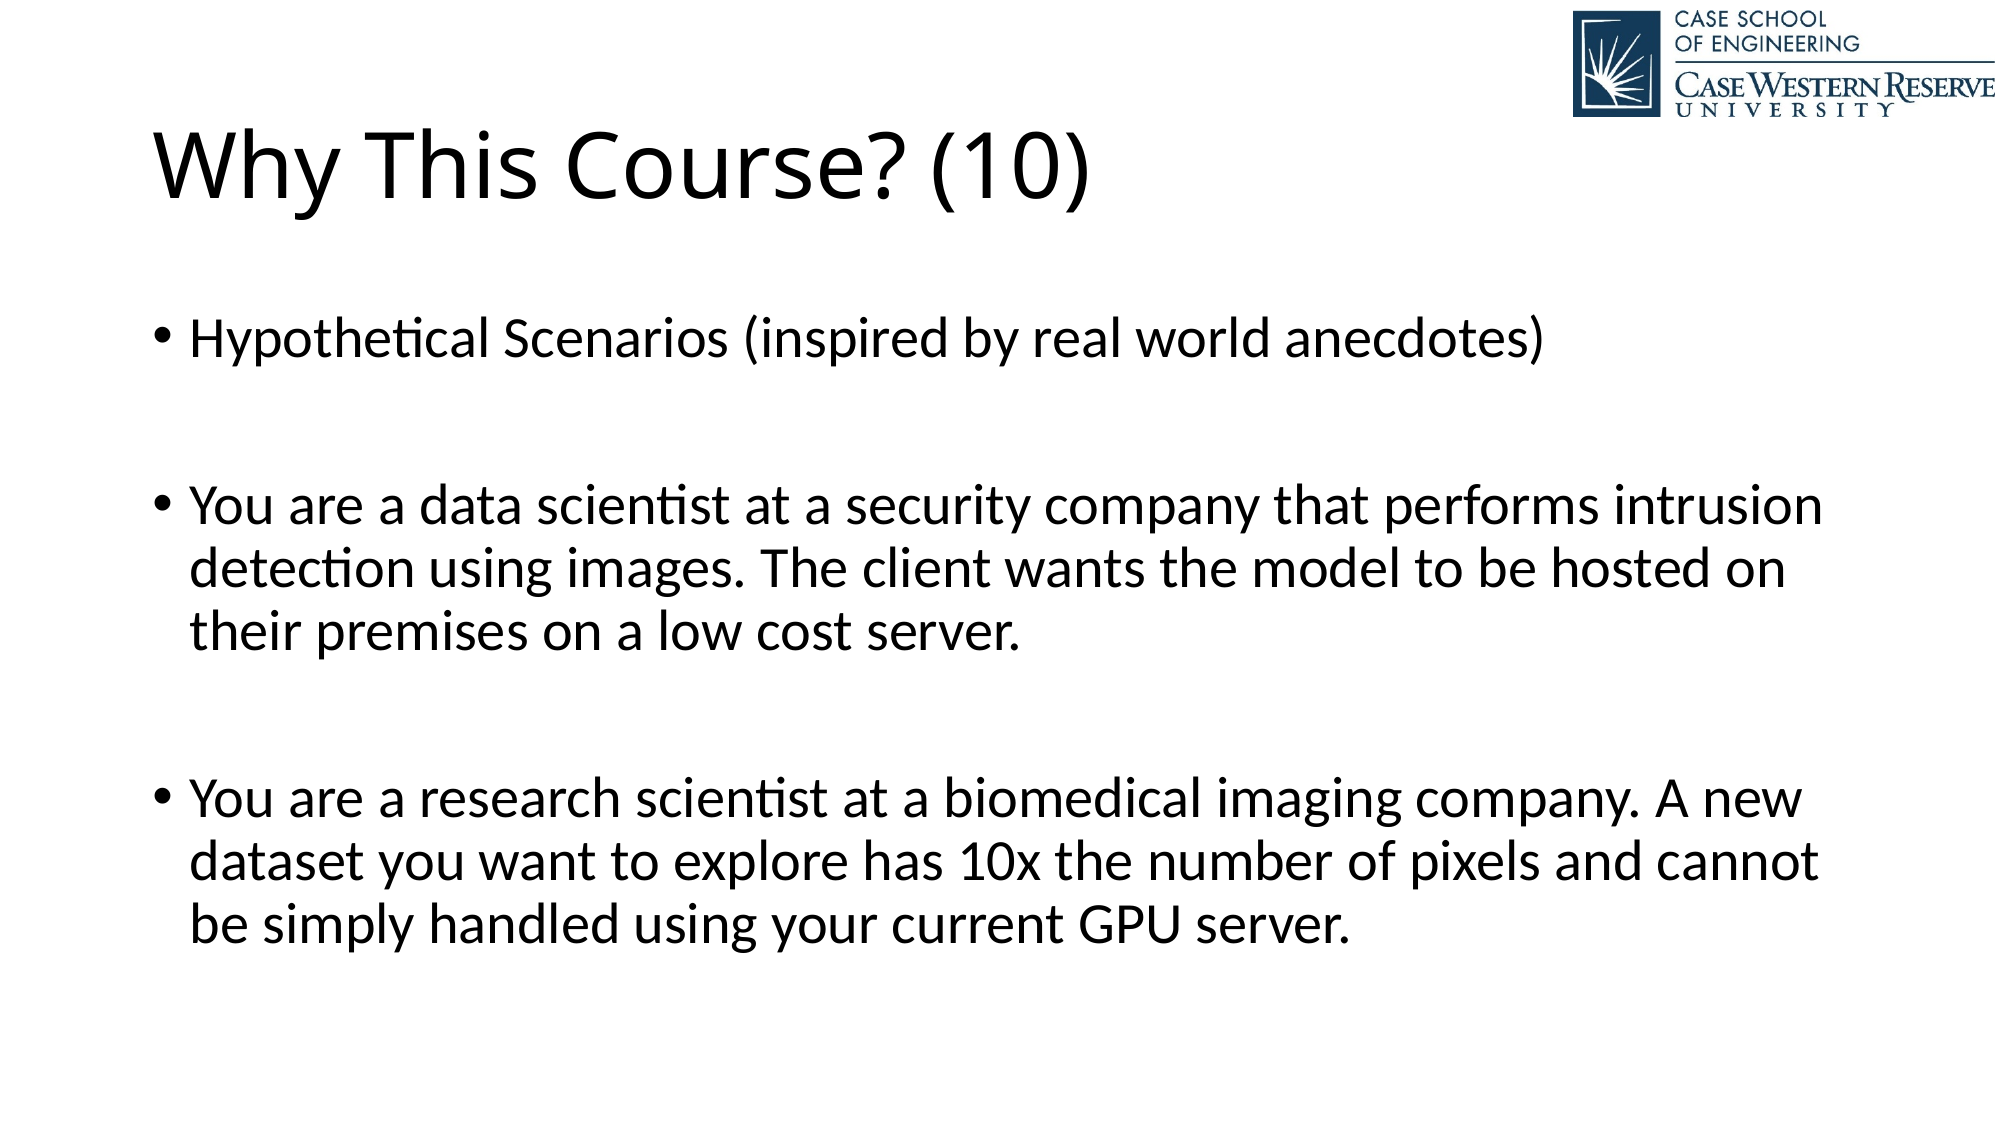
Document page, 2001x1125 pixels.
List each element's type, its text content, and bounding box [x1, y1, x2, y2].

list Hypothetical Scenarios (inspired by real world anecdotes) You are a data scientist at a security company that performs intrusion detection using images. The client wants the model to be hosted on their premises on a low cost server. You are a research scientist at a biomedical imaging company. A new dataset you want to explore has 10x the number of pixels and cannot be simply handled using your current GPU server. [137, 299, 1863, 1014]
title Why This Course? (10) [137, 59, 1863, 278]
picture [1573, 10, 1995, 117]
